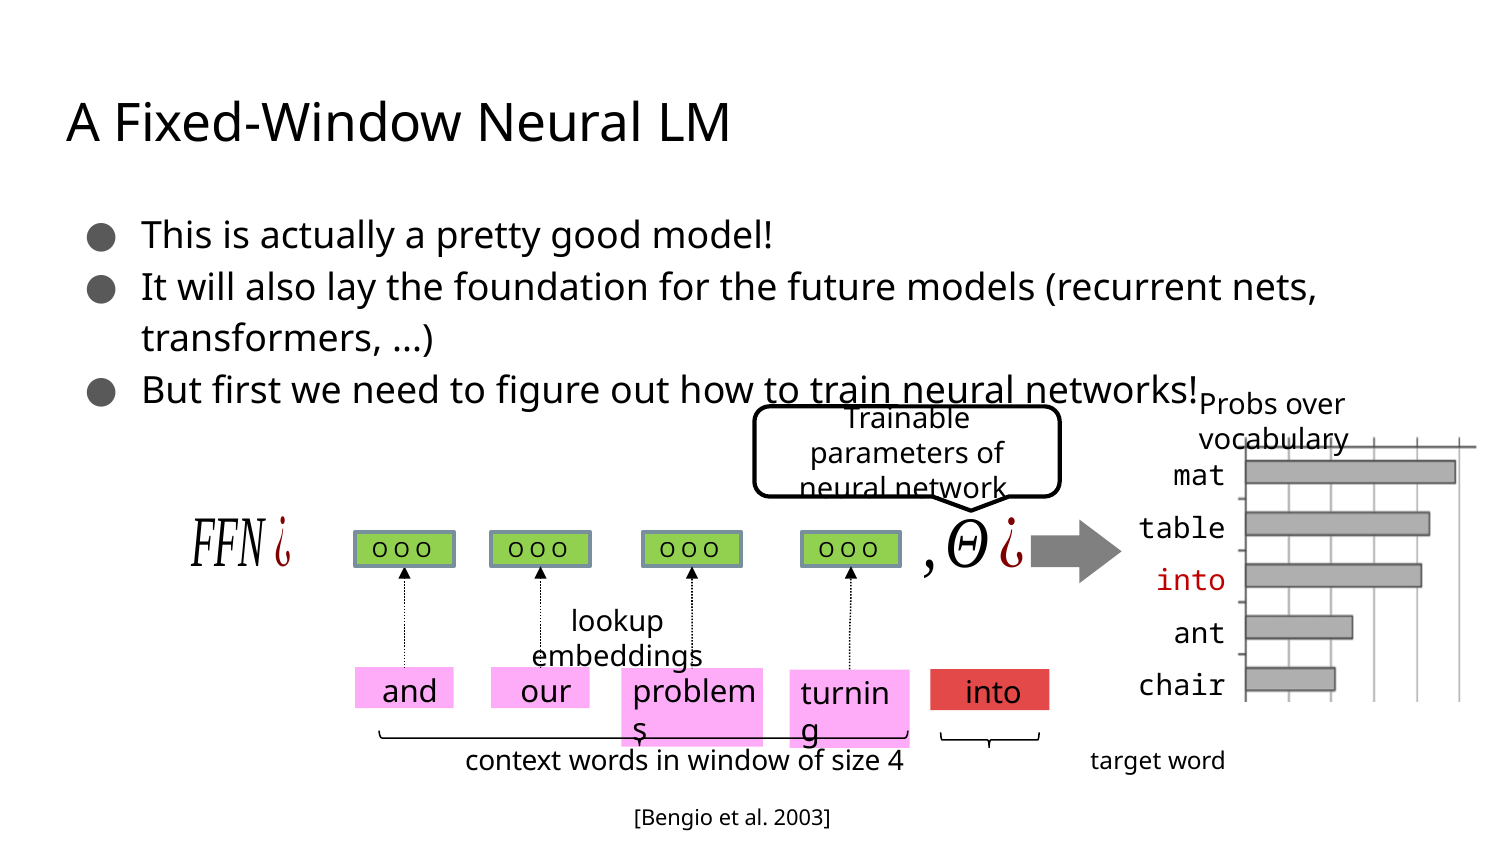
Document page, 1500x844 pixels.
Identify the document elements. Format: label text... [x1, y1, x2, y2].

text_box into [930, 669, 1050, 711]
text_box [940, 732, 1040, 748]
text_box [Bengio et al. 2003] [226, 796, 1239, 838]
text_box turning [789, 669, 910, 742]
text_box O O O [800, 530, 902, 568]
text_box and [355, 667, 454, 709]
text_box Trainable parameters of neural network [752, 404, 1062, 513]
title A Fixed-Window Neural LM [51, 72, 1449, 167]
text_box context words in window of size 4 target word [428, 742, 1239, 779]
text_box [353, 616, 456, 620]
text_box mat table into ant chair [1084, 431, 1241, 709]
text_box [379, 730, 908, 742]
picture [1220, 445, 1492, 688]
list This is actually a pretty good model! It will also lay the foundation for the future models (recurrent nets, transformers, ...) But first we need to figure out how to train neural networks! [51, 189, 1449, 750]
text_box our [491, 680, 590, 709]
text_box O O O [489, 530, 592, 568]
text_box O O O [353, 530, 456, 568]
text_box [1028, 517, 1124, 586]
text_box Probs over vocabulary [1184, 377, 1488, 443]
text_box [489, 616, 592, 620]
text_box problems [621, 668, 763, 730]
text_box O O O [641, 530, 743, 568]
text_box lookup embeddings [476, 594, 758, 680]
